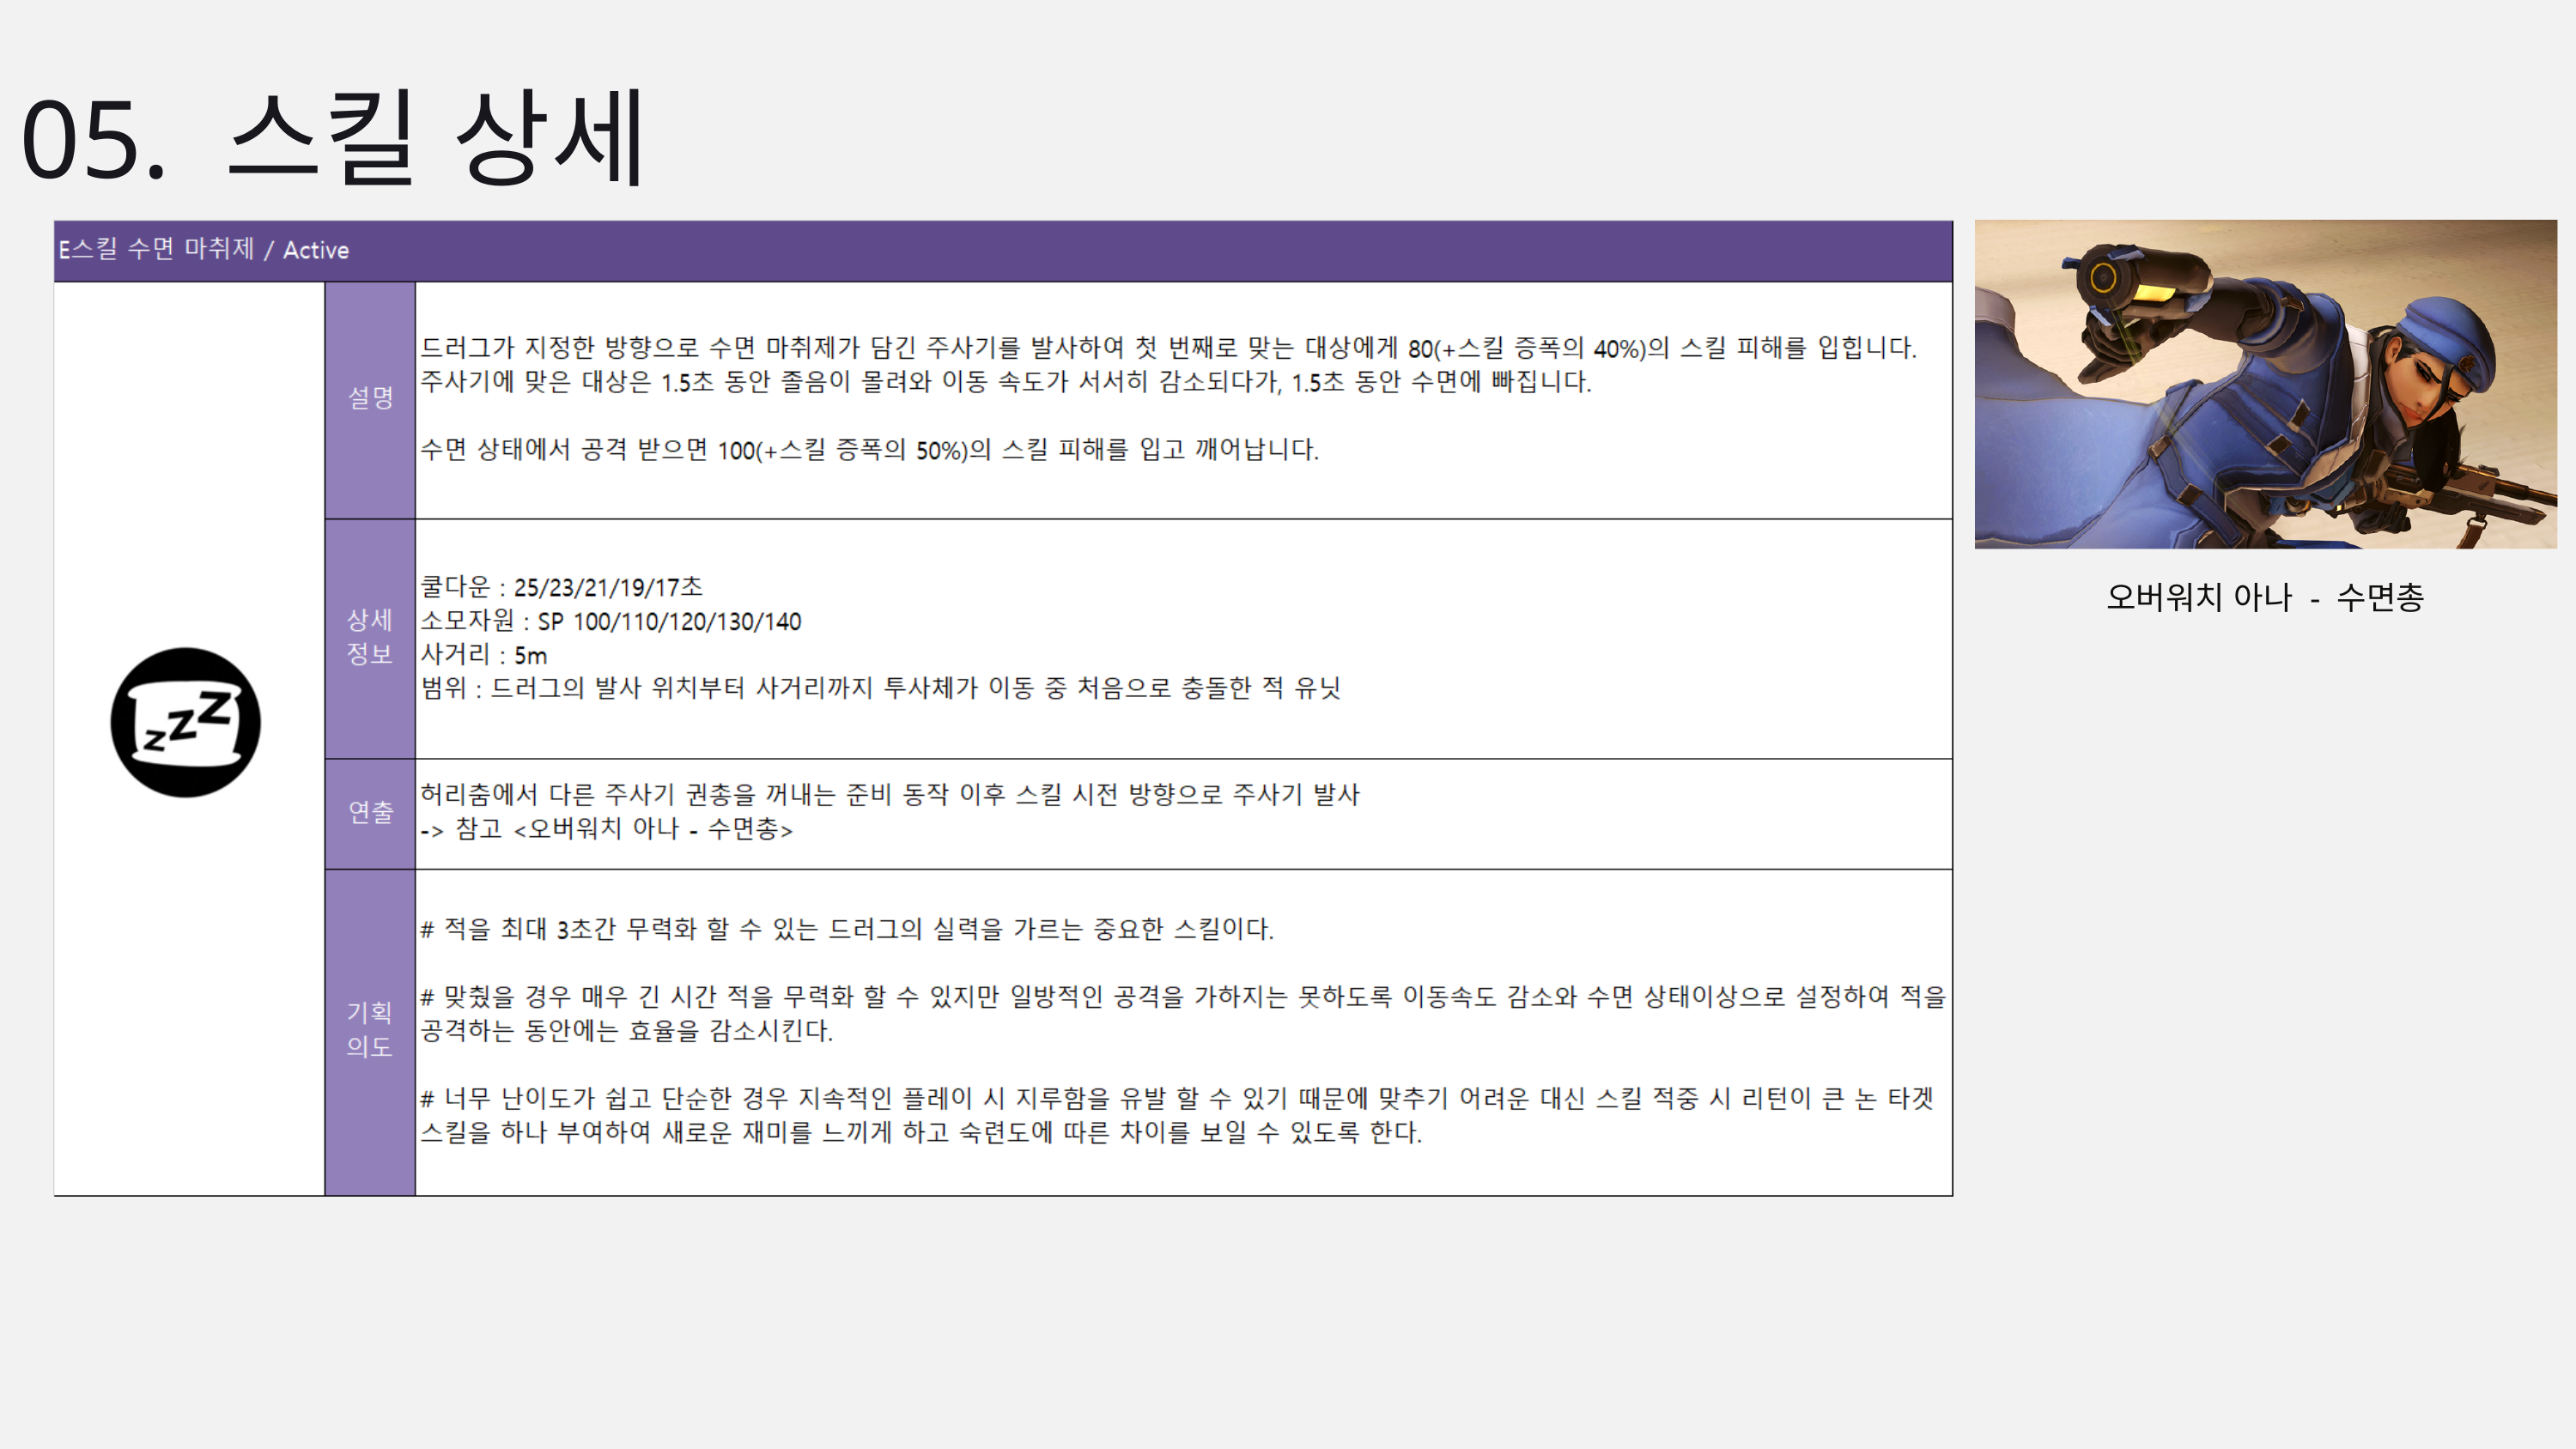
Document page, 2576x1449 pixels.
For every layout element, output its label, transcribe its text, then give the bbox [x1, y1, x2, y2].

picture [53, 219, 1953, 1197]
text_box 오버워치 아나 - 수면총 [2057, 563, 2476, 616]
text_box 05. 스킬 상세 [19, 0, 1631, 200]
picture [1974, 219, 2558, 549]
